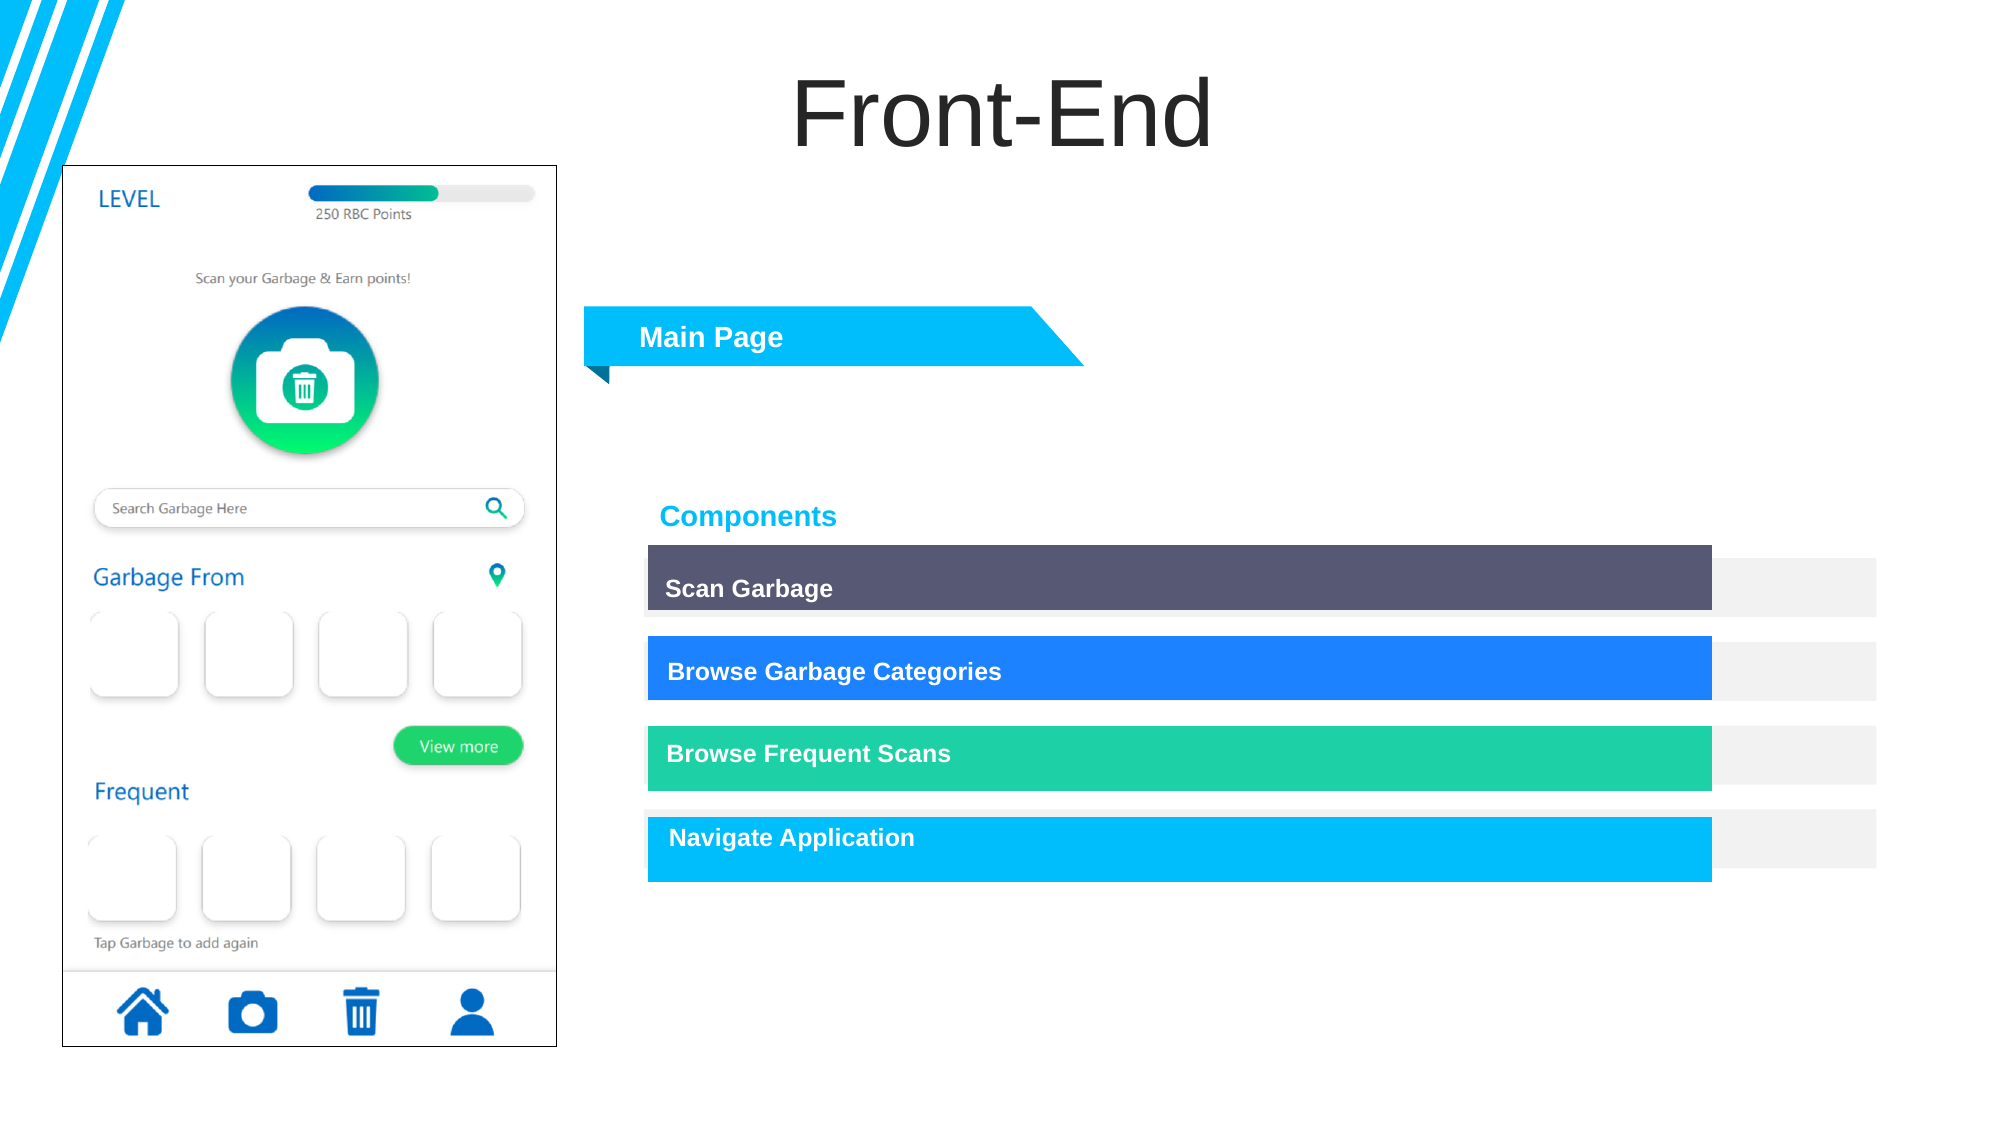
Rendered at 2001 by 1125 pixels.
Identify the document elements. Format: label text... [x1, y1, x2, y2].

list Front-End [53, 55, 1952, 175]
text_box Components [641, 490, 930, 524]
chart [621, 524, 1916, 903]
picture [62, 165, 557, 1047]
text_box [584, 306, 1085, 385]
